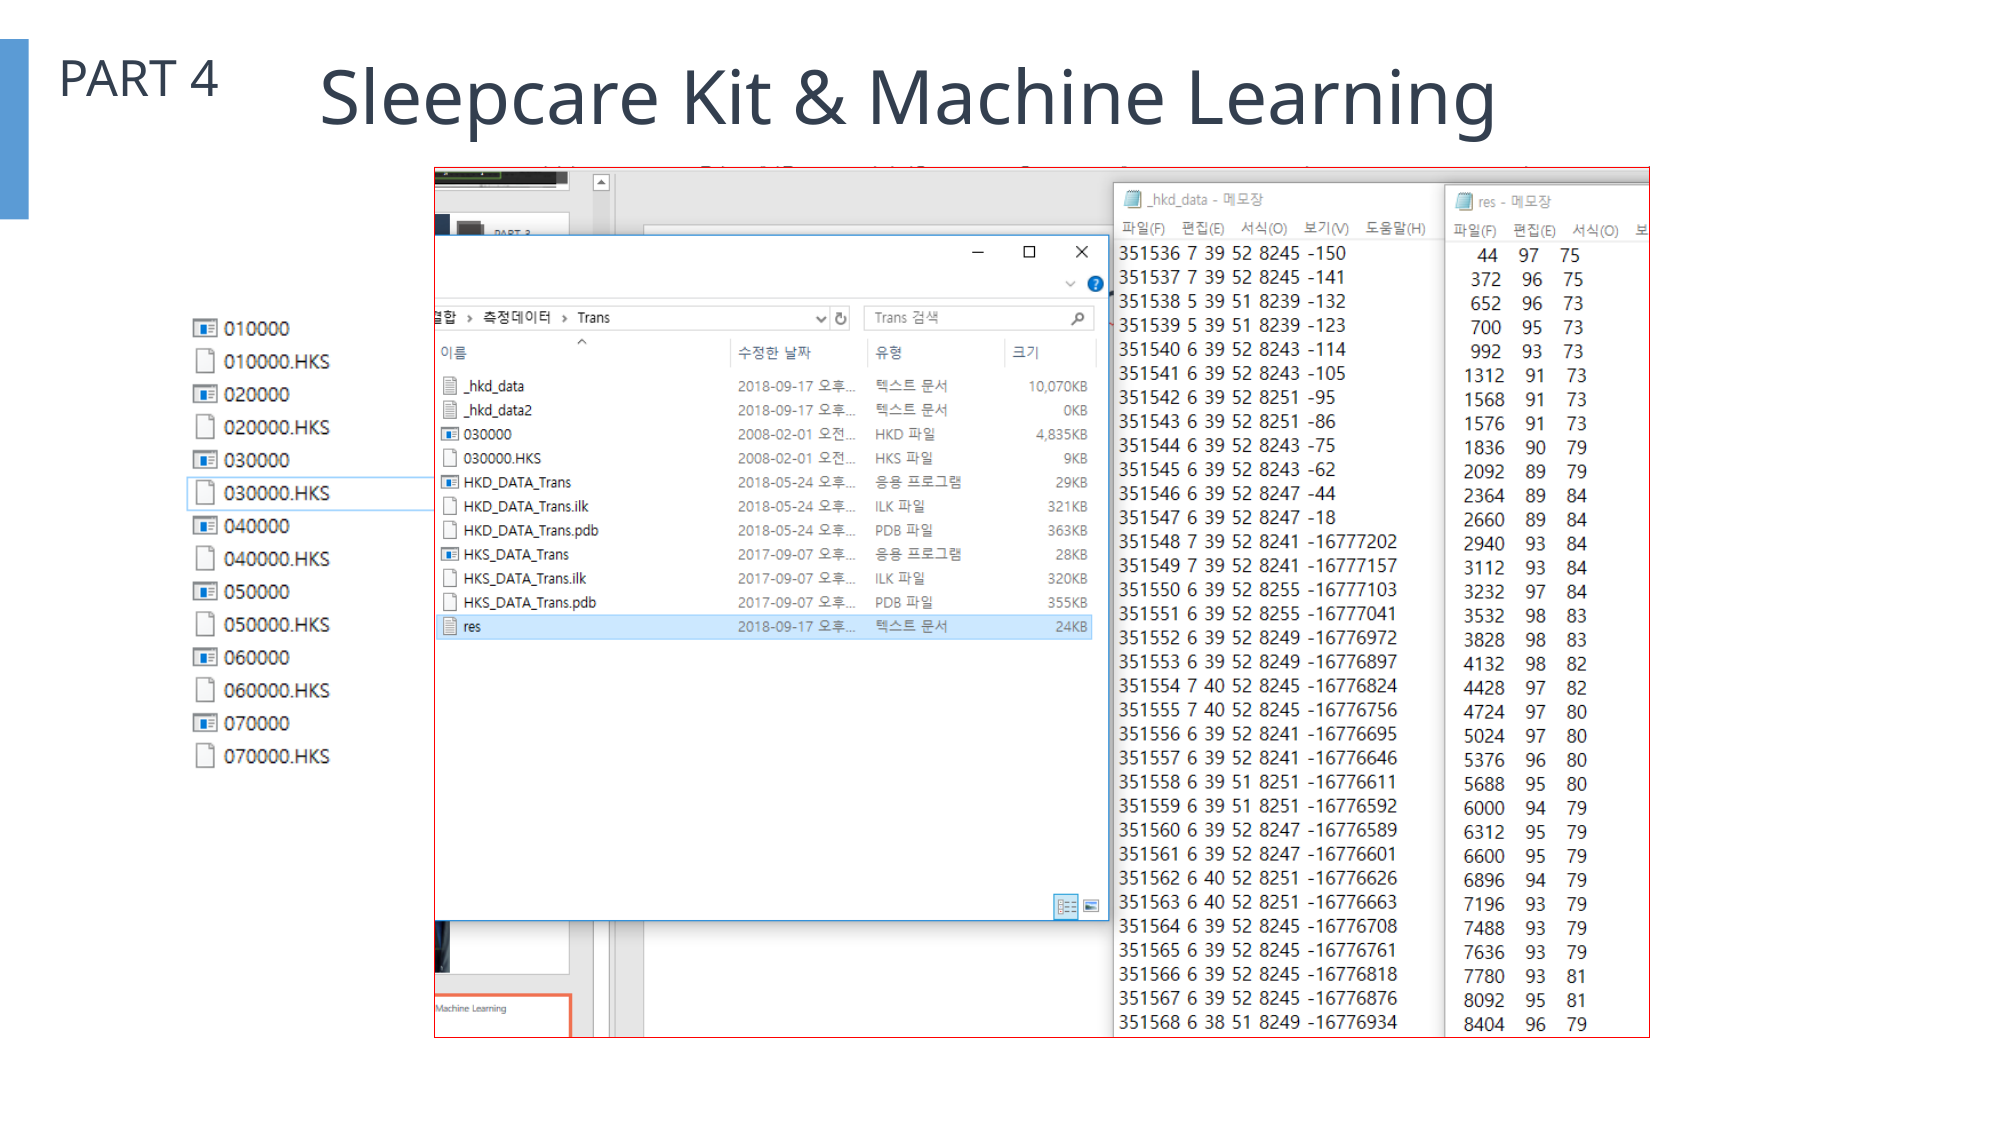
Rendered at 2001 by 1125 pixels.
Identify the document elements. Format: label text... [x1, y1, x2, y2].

text_box [0, 38, 30, 220]
text_box PART 4 [44, 39, 234, 114]
text_box Sleepcare Kit & Machine Learning [304, 41, 1514, 147]
picture [168, 166, 1650, 1038]
